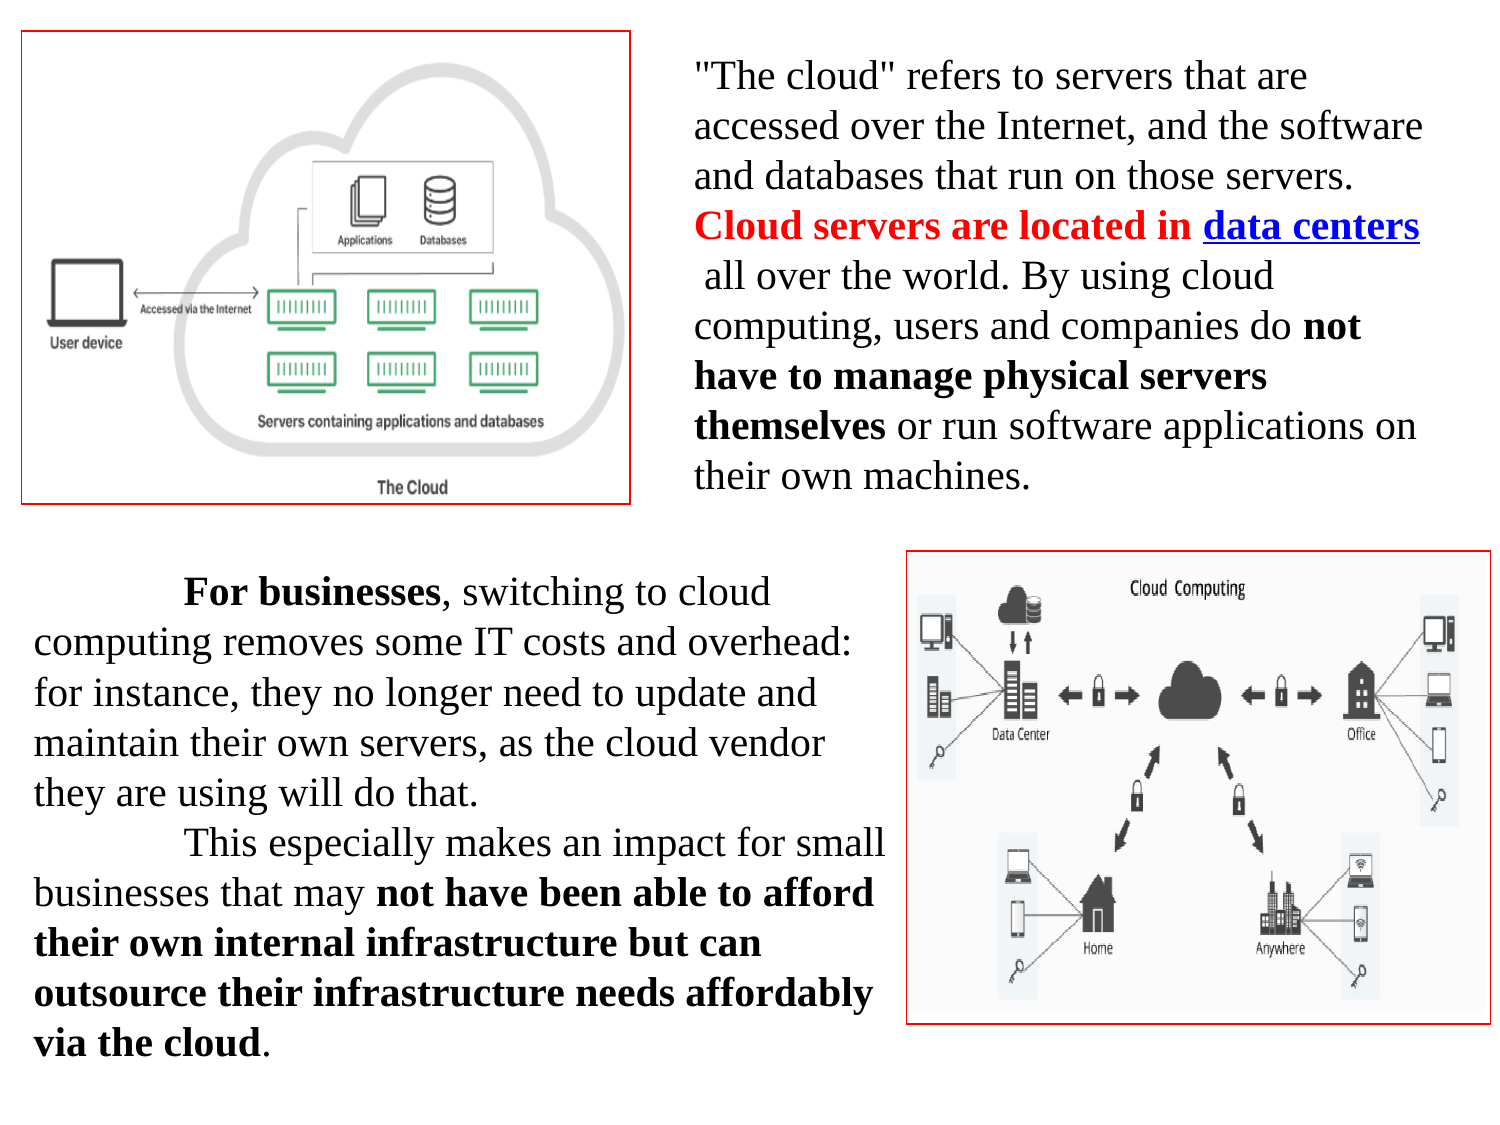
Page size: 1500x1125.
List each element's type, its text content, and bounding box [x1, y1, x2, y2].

picture [907, 551, 1490, 1024]
text_box For businesses, switching to cloud computing removes some IT costs and overhead: for instance, they no longer need to update and maintain their own servers, as the cloud vendor they are using will do that. This especially makes an impact for small businesses that may not have been able to afford their own internal infrastructure but can outsource their infrastructure needs affordably via the cloud. [18, 556, 908, 1122]
picture [21, 31, 630, 504]
text_box "The cloud" refers to servers that are accessed over the Internet, and the software and databases that run on those servers. Cloud servers are located in data centers all over the world. By using cloud computing, users and companies do not have to manage physical servers themselves or run software applications on their own machines. [679, 40, 1462, 506]
